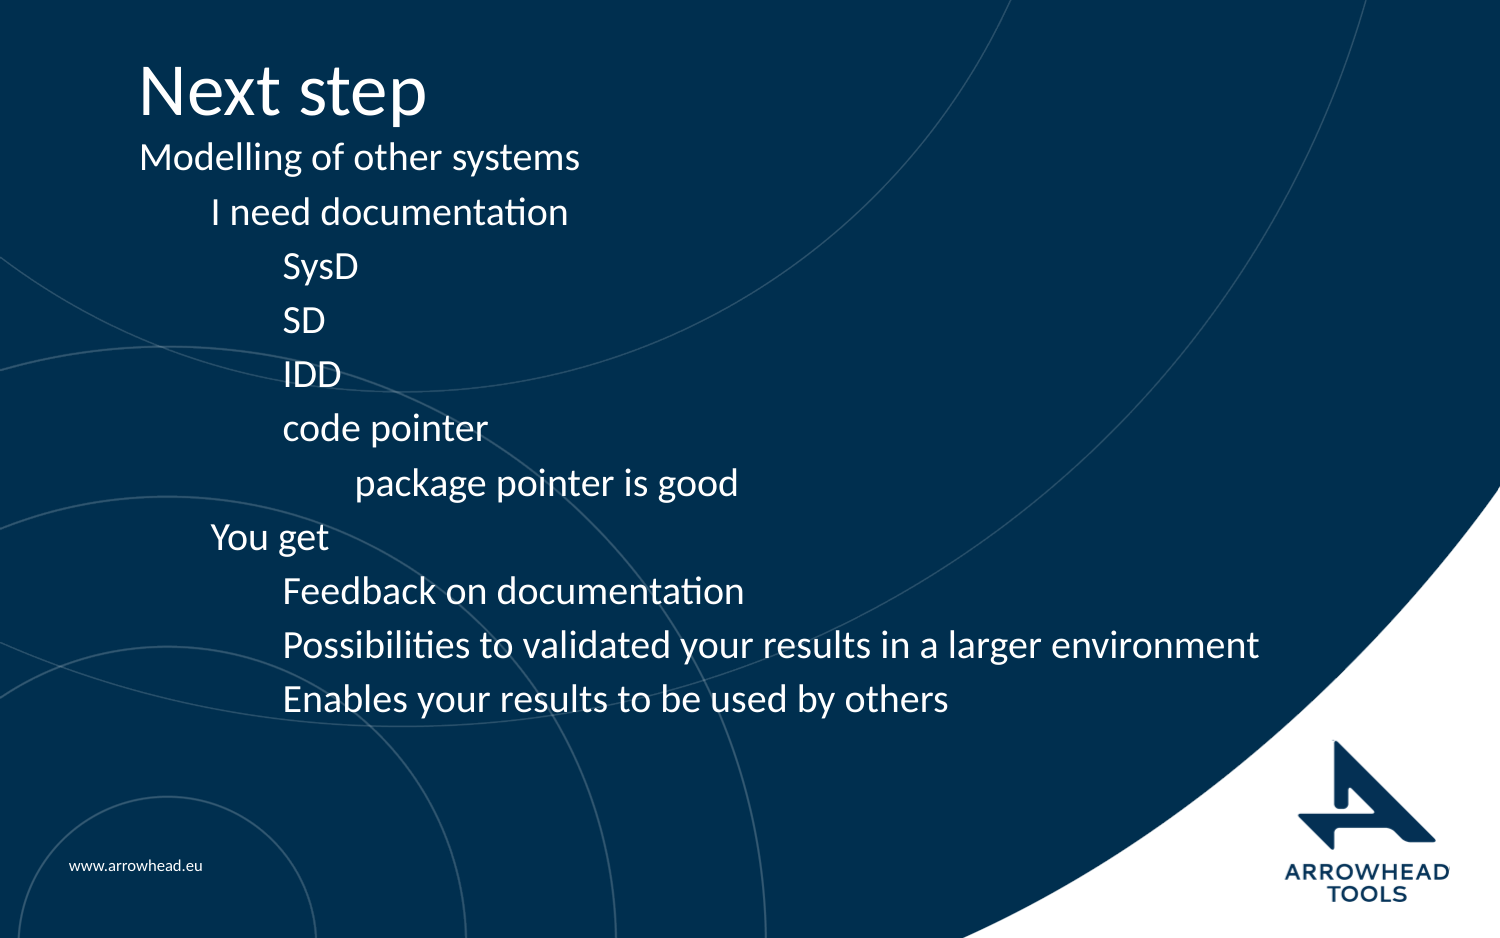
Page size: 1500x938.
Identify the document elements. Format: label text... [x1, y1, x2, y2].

list Modelling of other systems I need documentation SysD SD IDD code pointer package pointer is good You get Feedback on documentation Possibilities to validated your results in a larger environment Enables your results to be used by others [130, 122, 1353, 815]
picture [0, 0, 1500, 938]
title Next step [130, 32, 1353, 122]
